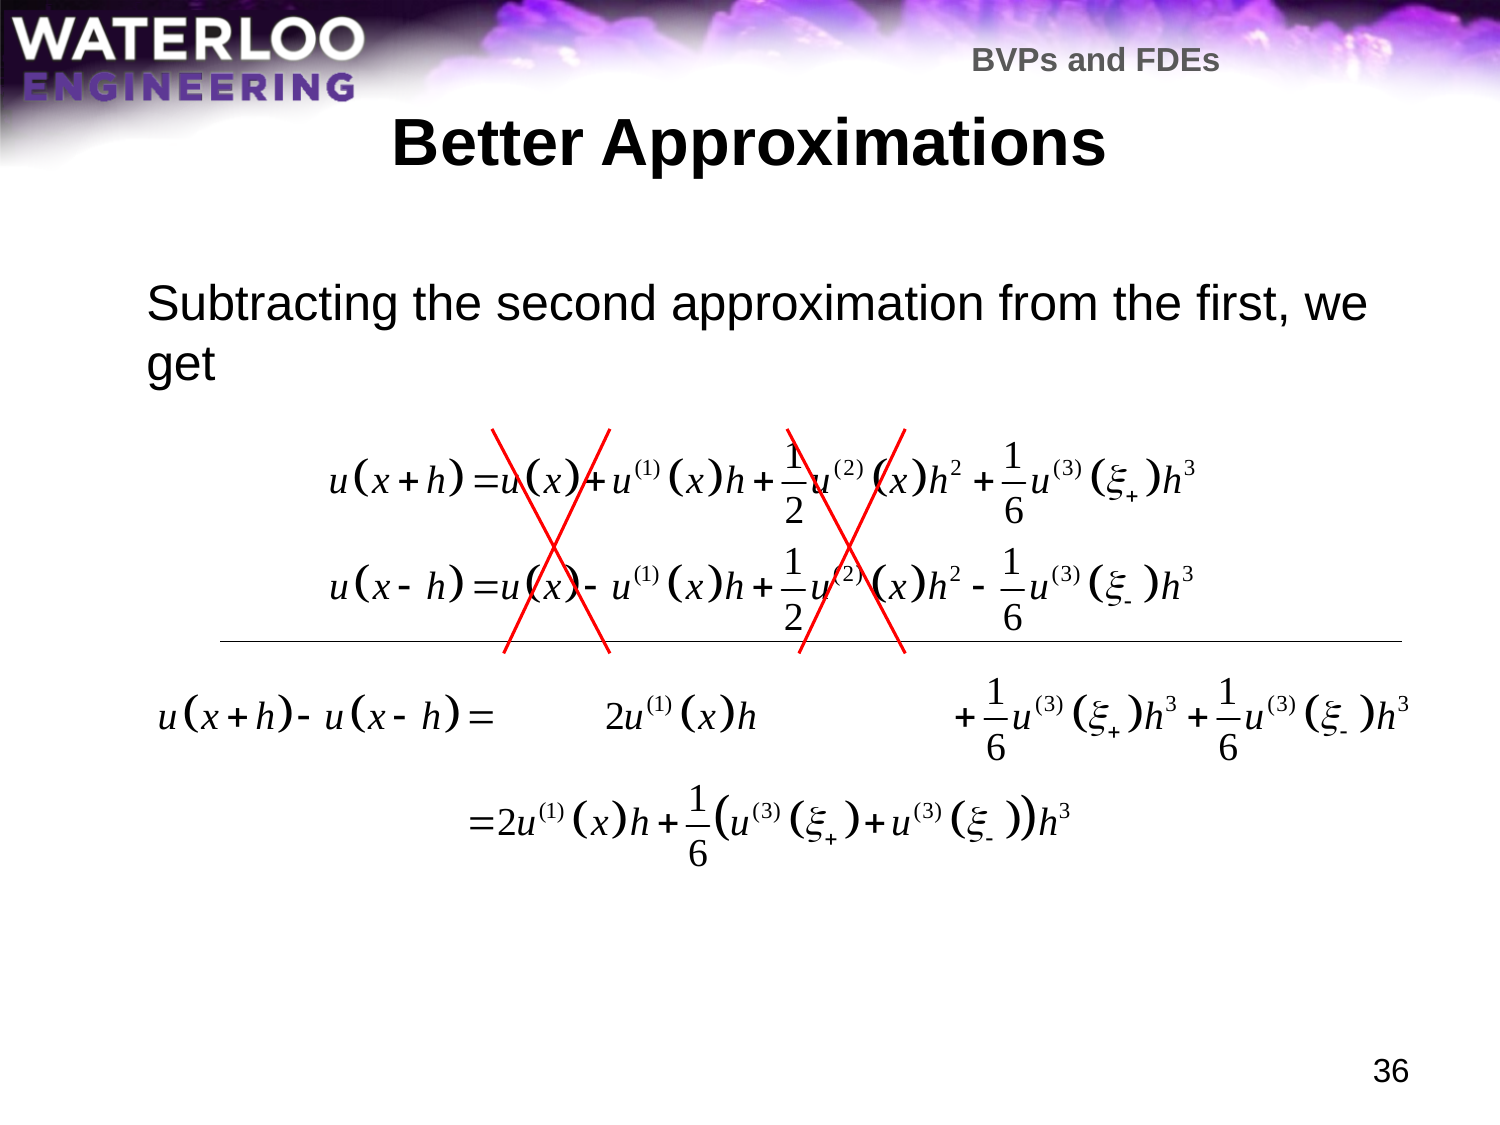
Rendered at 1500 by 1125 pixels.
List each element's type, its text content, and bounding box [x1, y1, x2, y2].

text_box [739, 487, 965, 595]
picture [0, 0, 1500, 1125]
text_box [733, 481, 959, 601]
slide_number 36 [1296, 1036, 1425, 1097]
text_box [438, 481, 664, 601]
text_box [444, 487, 670, 595]
title Better Approximations [74, 44, 1426, 233]
footer BVPs and FDEs [535, 31, 1236, 74]
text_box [152, 664, 1418, 877]
list Subtracting the second approximation from the first, we get [74, 262, 1426, 1020]
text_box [323, 428, 1201, 641]
